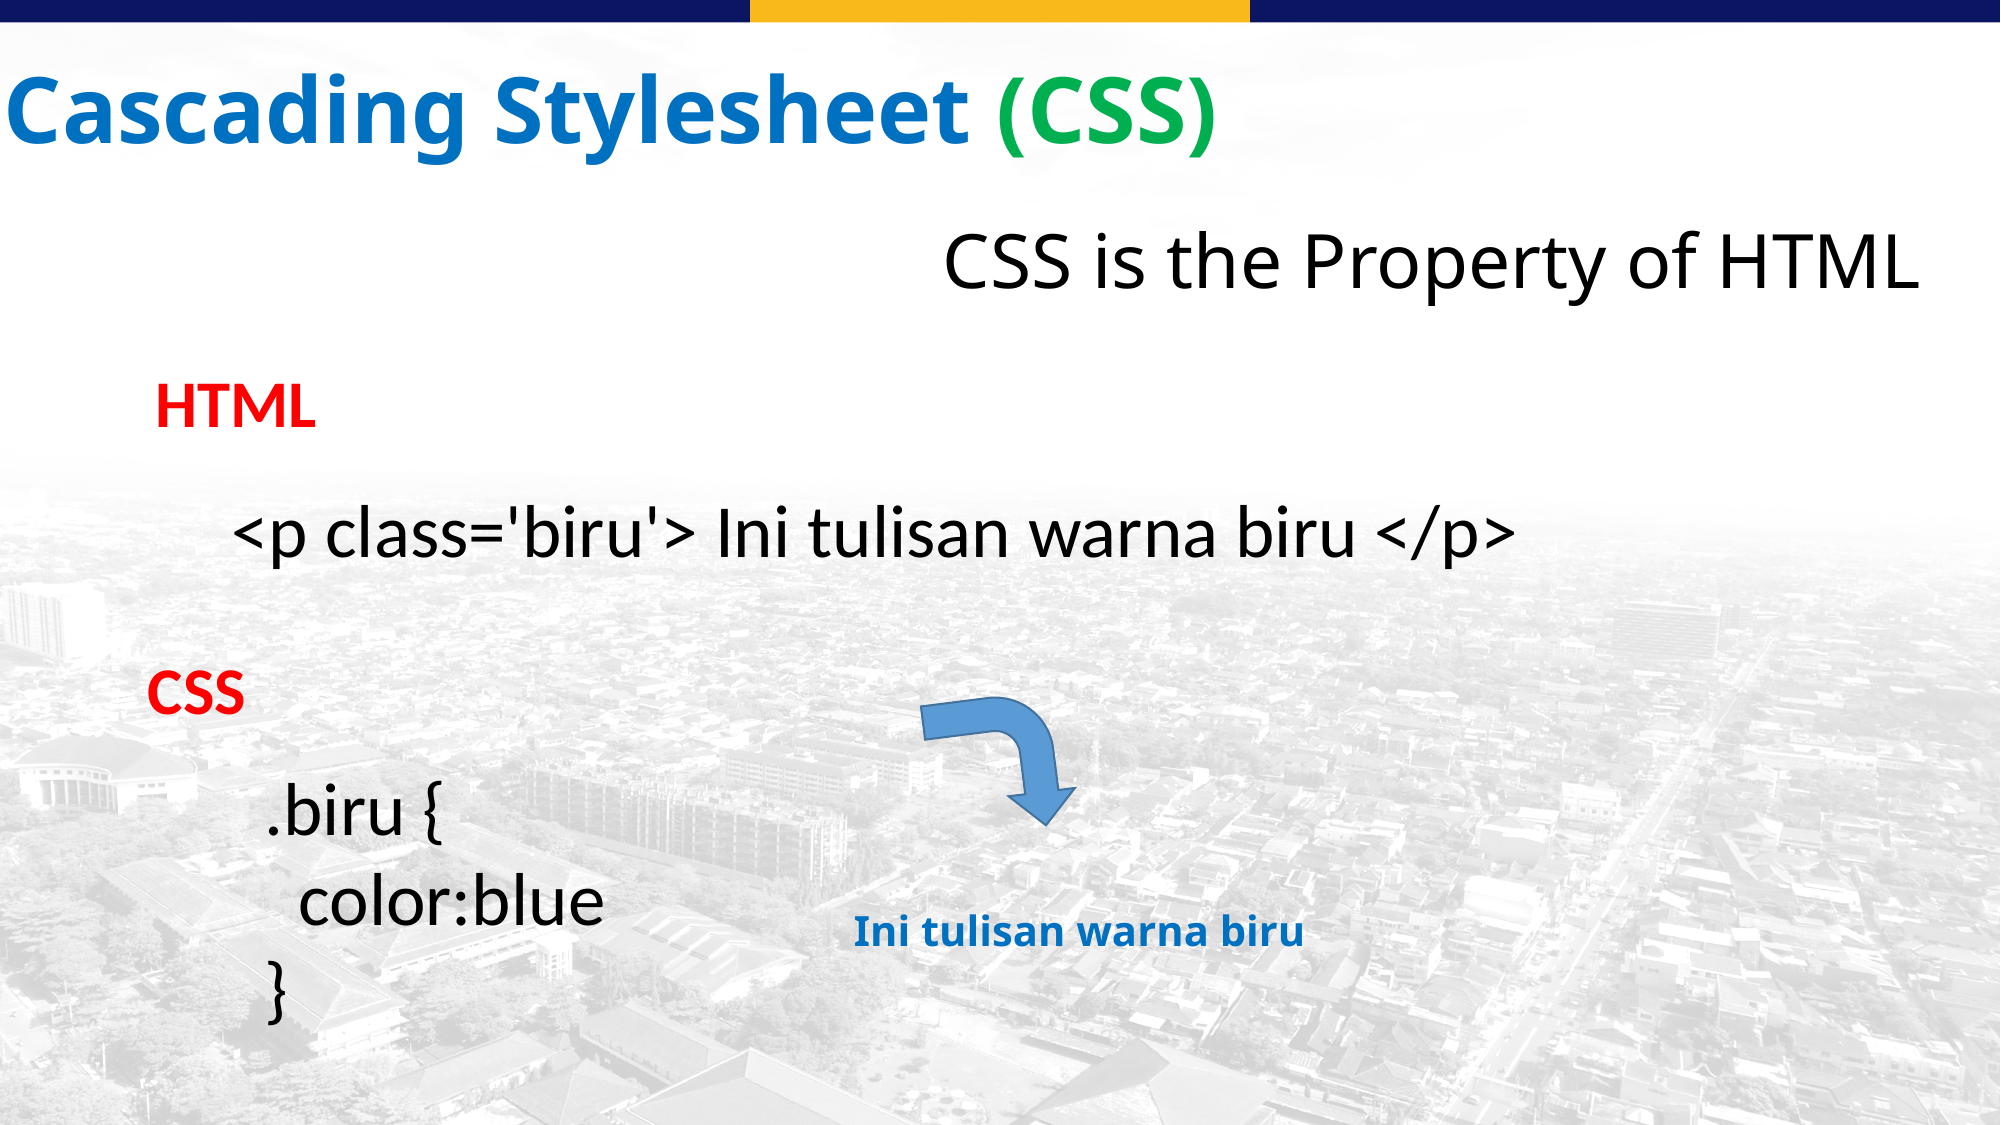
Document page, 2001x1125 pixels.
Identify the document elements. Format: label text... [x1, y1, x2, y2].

text_box Ini tulisan warna biru [839, 897, 1446, 963]
text_box HTML [140, 352, 593, 448]
text_box [919, 696, 1078, 827]
text_box <p class='biru'> Ini tulisan warna biru </p> [216, 475, 1535, 580]
text_box CSS is the Property of HTML [549, 206, 1937, 332]
text_box CSS [133, 640, 586, 736]
text_box Cascading Stylesheet (CSS) [0, 44, 1233, 170]
text_box .biru { color:blue } [249, 753, 1000, 1039]
